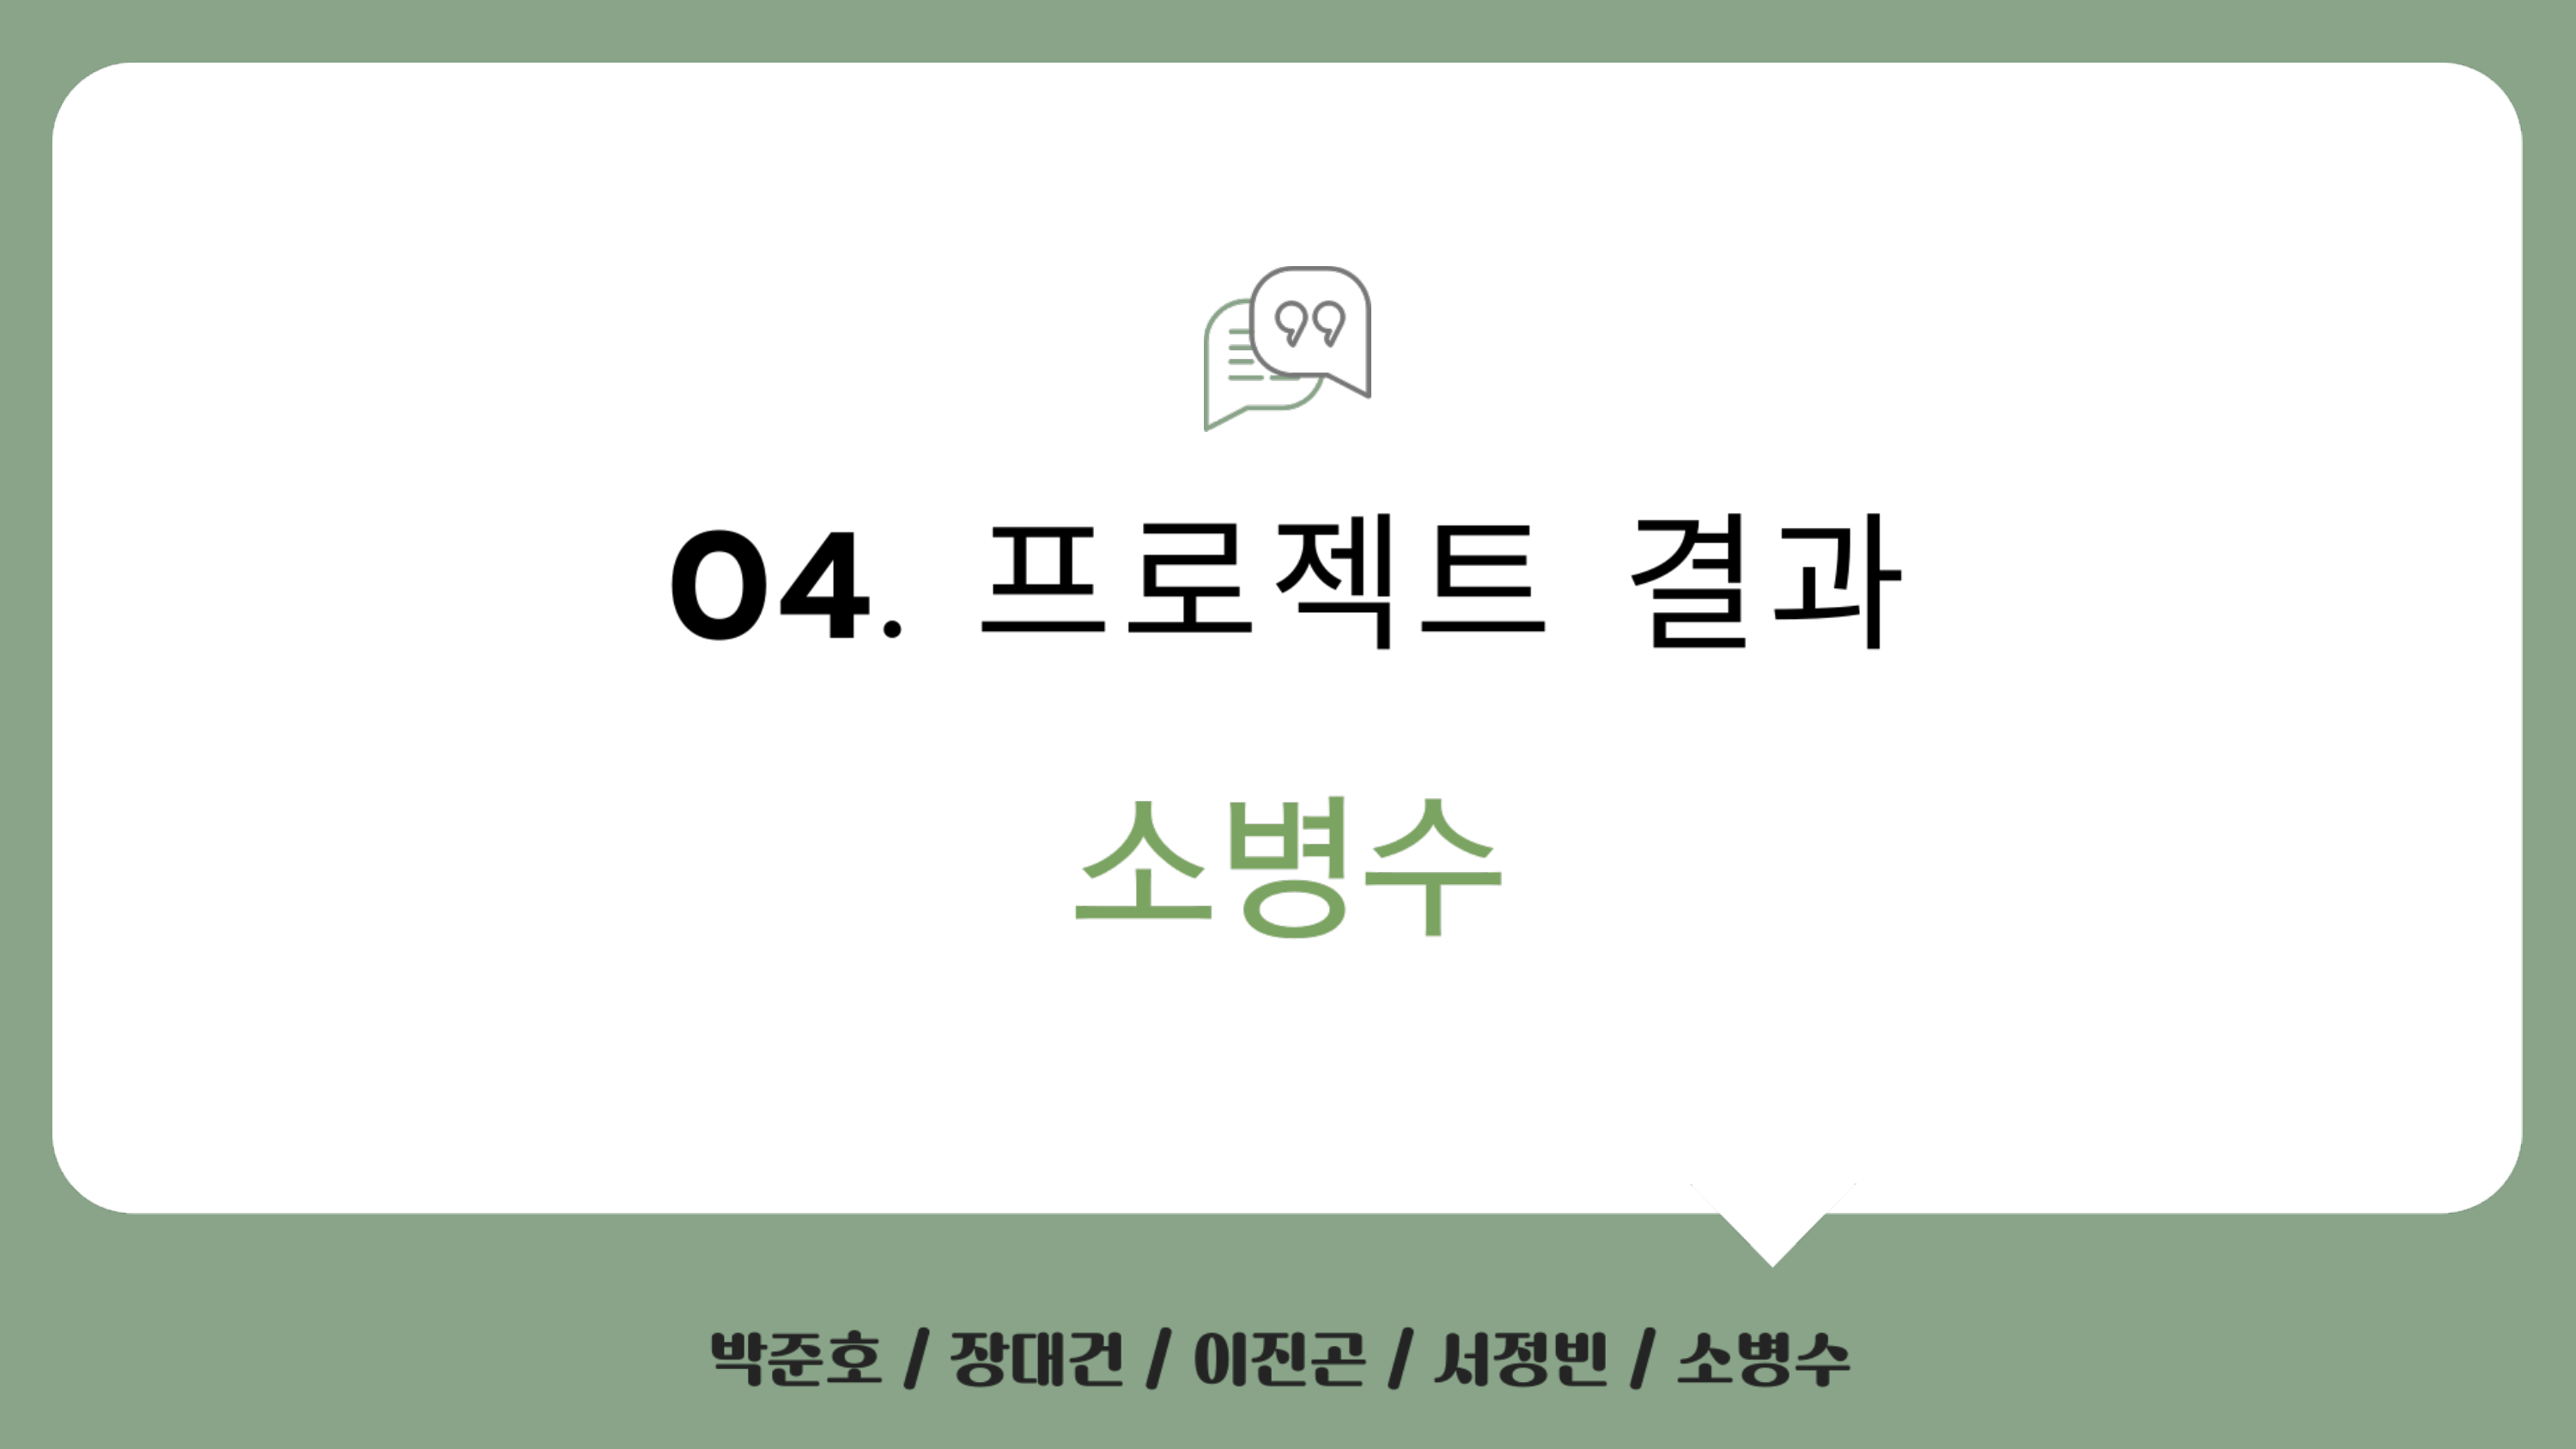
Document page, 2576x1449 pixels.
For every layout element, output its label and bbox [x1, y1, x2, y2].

picture [708, 736, 1581, 1009]
text_box [1690, 1182, 1857, 1269]
picture [679, 1309, 1878, 1417]
text_box [1204, 266, 1371, 433]
picture [512, 459, 1991, 719]
text_box [52, 63, 2523, 1215]
